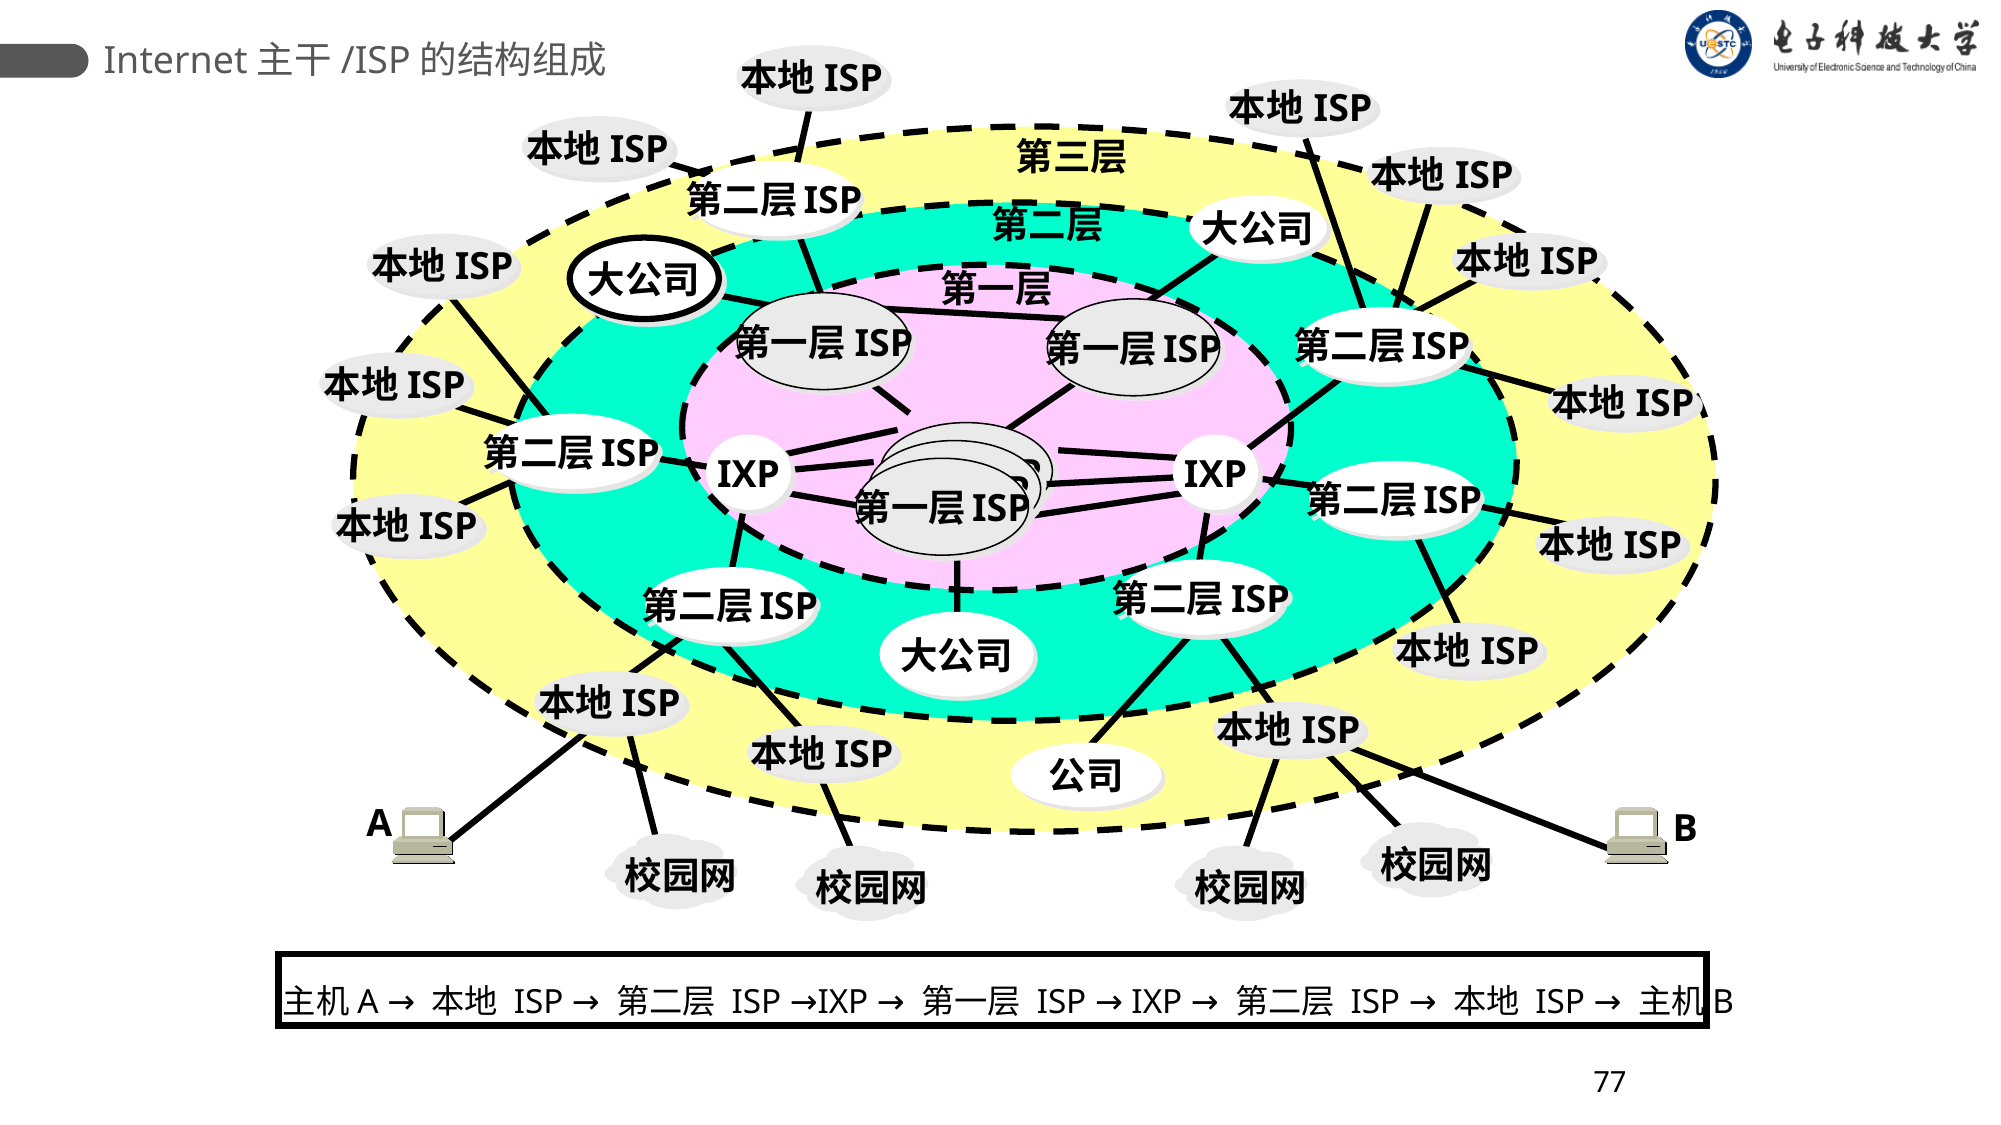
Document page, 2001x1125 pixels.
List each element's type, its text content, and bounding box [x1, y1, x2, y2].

text_box 本地 ISP [746, 724, 898, 780]
text_box 本地 ISP [534, 671, 685, 733]
text_box 本地 ISP [1451, 232, 1603, 287]
text_box 本地 ISP [521, 116, 673, 178]
text_box 第一层 ISP [856, 458, 1029, 556]
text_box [604, 833, 754, 910]
text_box 一级 ISP [881, 422, 1053, 491]
text_box 本地 ISP [1213, 701, 1365, 756]
text_box 第二层 ISP [689, 160, 859, 237]
text_box 第二层 ISP [1297, 307, 1467, 383]
text_box A [351, 791, 407, 852]
text_box 大公司 [569, 237, 719, 320]
text_box 第二层 ISP [486, 413, 656, 490]
text_box 本地 ISP [1547, 374, 1699, 429]
text_box 第二层 ISP [1309, 460, 1479, 537]
text_box 第一层 ISP [1047, 299, 1220, 396]
picture [1604, 806, 1670, 866]
text_box IXP [706, 434, 792, 510]
text_box 大公司 [879, 611, 1034, 697]
text_box B [1657, 796, 1711, 857]
text_box 大公司 [1189, 195, 1327, 260]
text_box 本地 ISP [1366, 146, 1518, 201]
text_box 本地 ISP [1392, 622, 1544, 677]
text_box [682, 268, 1292, 591]
text_box [510, 203, 1517, 721]
text_box 第二层 ISP [1118, 559, 1284, 635]
text_box 第二层 [976, 193, 1162, 254]
text_box 第三层 [1001, 125, 1169, 186]
text_box 本地 ISP [1535, 516, 1687, 571]
text_box Internet主干/ISP的结构组成 [103, 36, 641, 81]
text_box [1174, 845, 1324, 922]
text_box 主机A → 本地 ISP → 第二层 ISP →IXP → 第一层 ISP → IXP → 第二层 ISP → 本地 ISP → 主机B [267, 973, 1755, 1028]
text_box [278, 954, 1707, 1026]
text_box 第二层 ISP [645, 567, 815, 643]
text_box 本地 ISP [1225, 79, 1377, 134]
text_box 本地 ISP [319, 352, 471, 415]
text_box 第一层 ISP [737, 292, 910, 390]
text_box 一级 ISP [869, 440, 1041, 508]
text_box 公司 [1010, 742, 1162, 808]
text_box 本地 ISP [366, 233, 518, 296]
text_box [353, 126, 1716, 832]
text_box 第一层 [925, 258, 1144, 318]
text_box 本地 ISP [331, 494, 483, 556]
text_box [1360, 822, 1509, 898]
text_box IXP [1172, 434, 1259, 510]
text_box [388, 87, 1656, 269]
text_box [795, 845, 945, 922]
text_box 本地 ISP [736, 45, 888, 108]
picture [390, 806, 456, 866]
picture [1685, 10, 1979, 78]
